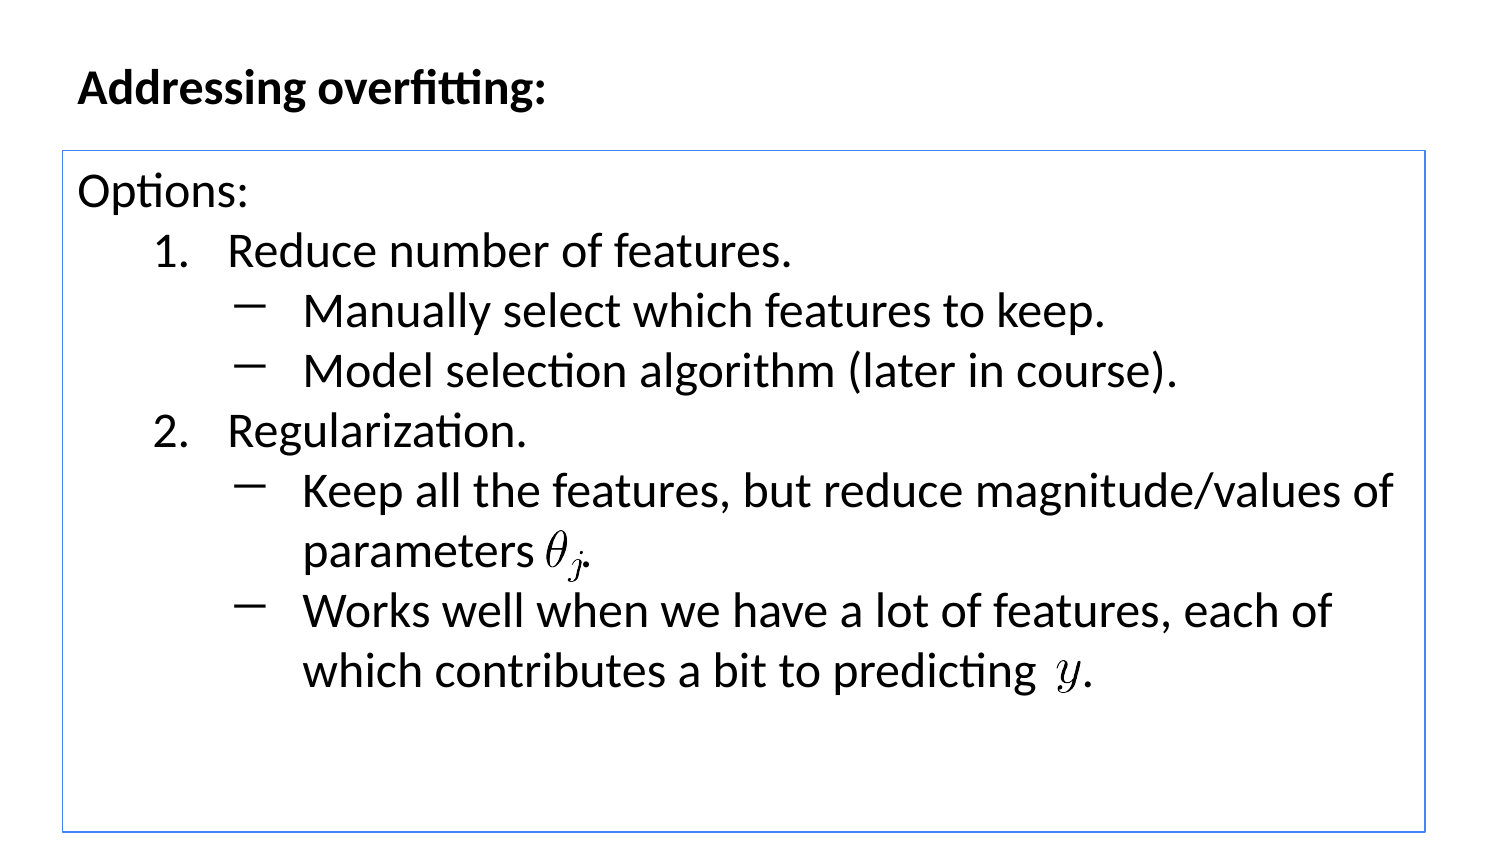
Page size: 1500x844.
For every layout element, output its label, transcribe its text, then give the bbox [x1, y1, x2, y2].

picture [1056, 660, 1081, 693]
text_box Addressing overfitting: [62, 46, 1113, 123]
text_box Options: Reduce number of features. Manually select which features to keep. Model selection algorithm (later in course). Regularization. Keep all the features, but reduce magnitude/values of parameters . Works well when we have a lot of features, each of which contributes a bit to predicting . [62, 150, 1425, 832]
picture [545, 530, 583, 582]
